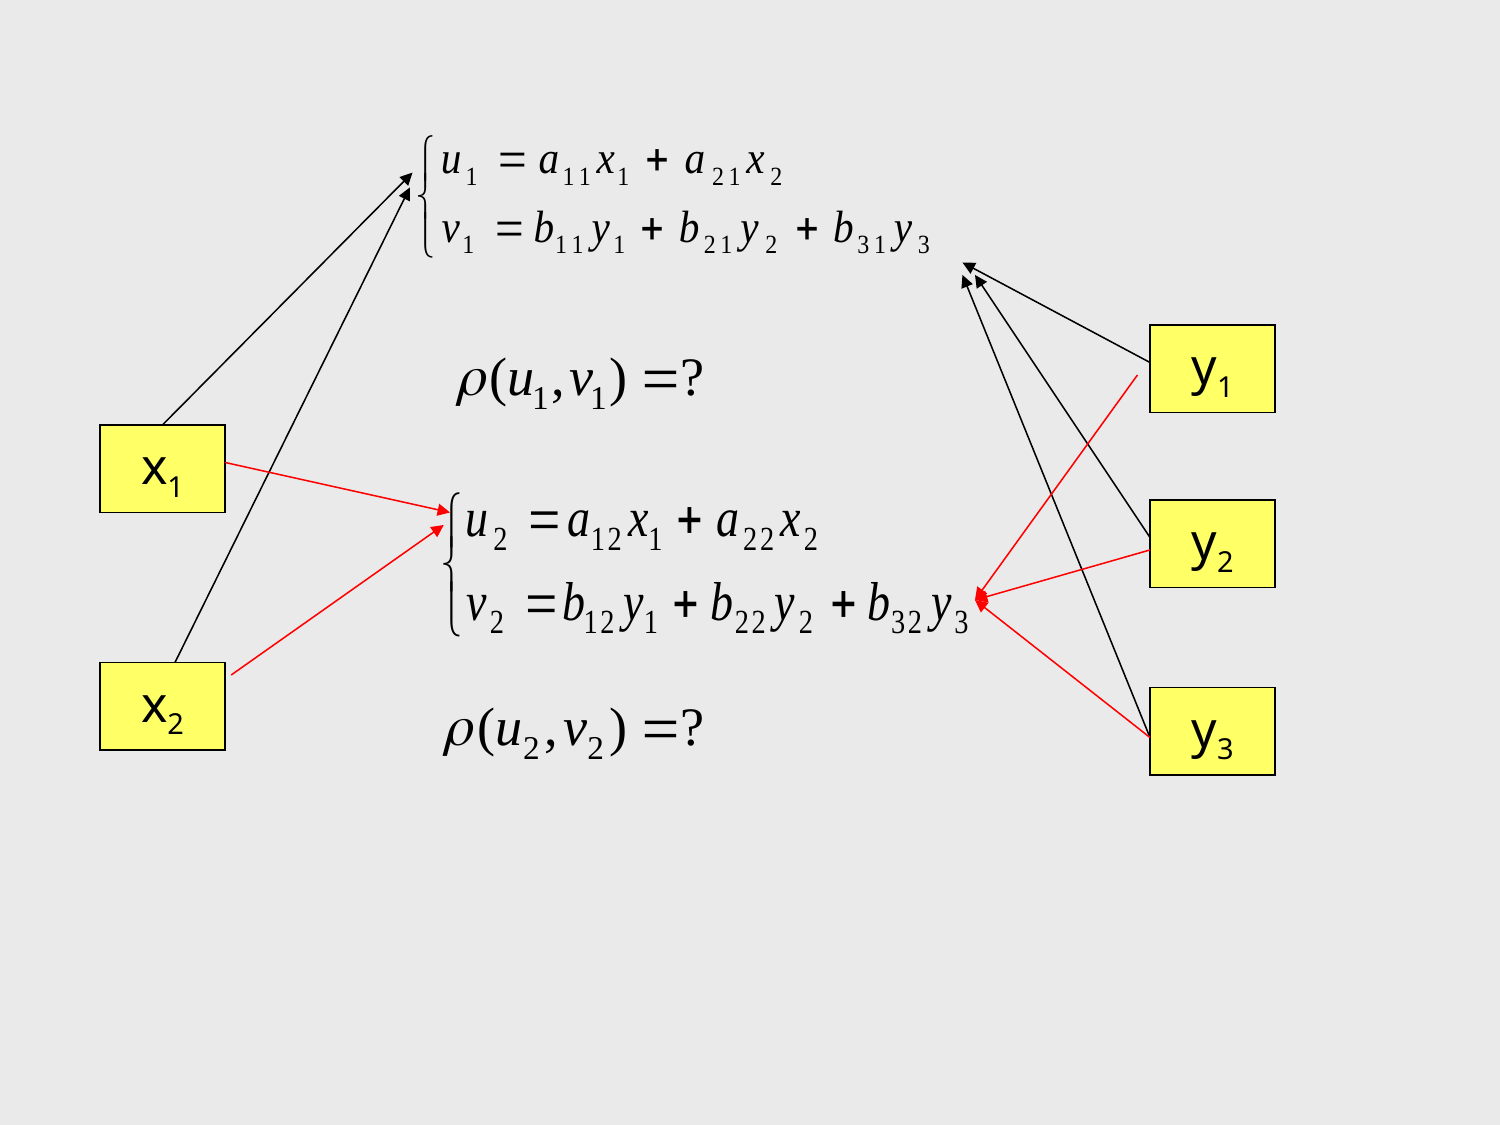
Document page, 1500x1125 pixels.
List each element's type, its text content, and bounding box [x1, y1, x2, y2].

text_box [975, 274, 1088, 444]
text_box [407, 125, 946, 266]
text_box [437, 699, 707, 765]
text_box [981, 374, 1138, 597]
text_box x2 [99, 662, 225, 750]
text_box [449, 349, 707, 415]
text_box [981, 549, 1151, 603]
text_box y2 [1149, 499, 1275, 588]
text_box [961, 274, 1051, 494]
text_box y3 [1149, 687, 1275, 775]
text_box [981, 602, 1151, 738]
text_box x1 [99, 424, 225, 513]
text_box y1 [1149, 324, 1275, 413]
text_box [437, 487, 977, 641]
text_box [962, 262, 1151, 363]
